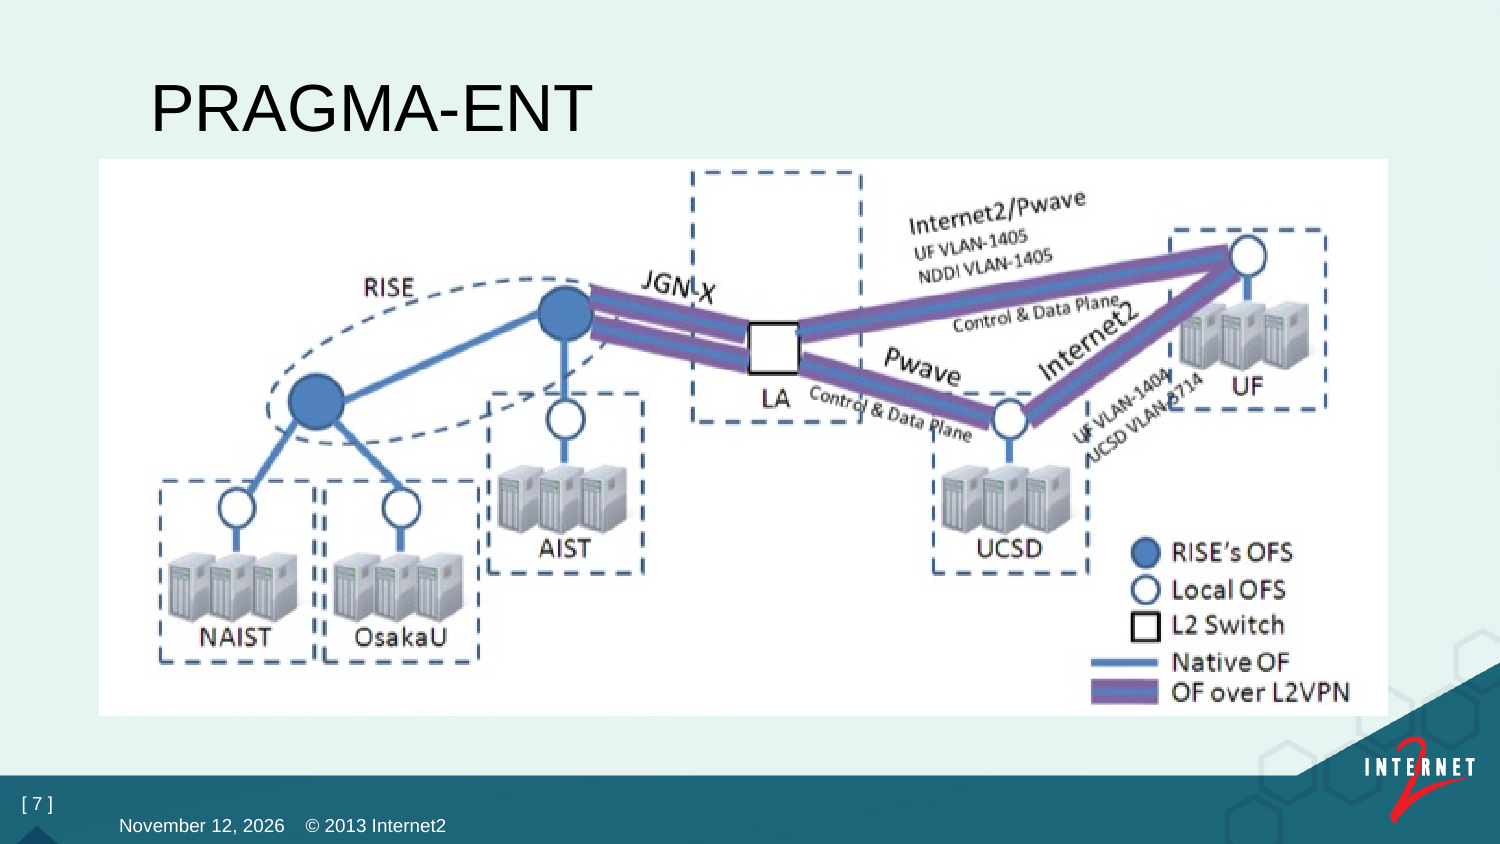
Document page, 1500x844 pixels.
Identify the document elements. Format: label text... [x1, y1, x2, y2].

slide_number [ 7 ] [0, 784, 88, 830]
picture [0, 0, 1500, 844]
text_box October 16, 2014 © 2013 Internet2 [104, 806, 580, 844]
title PRAGMA-ENT [75, 75, 1463, 157]
